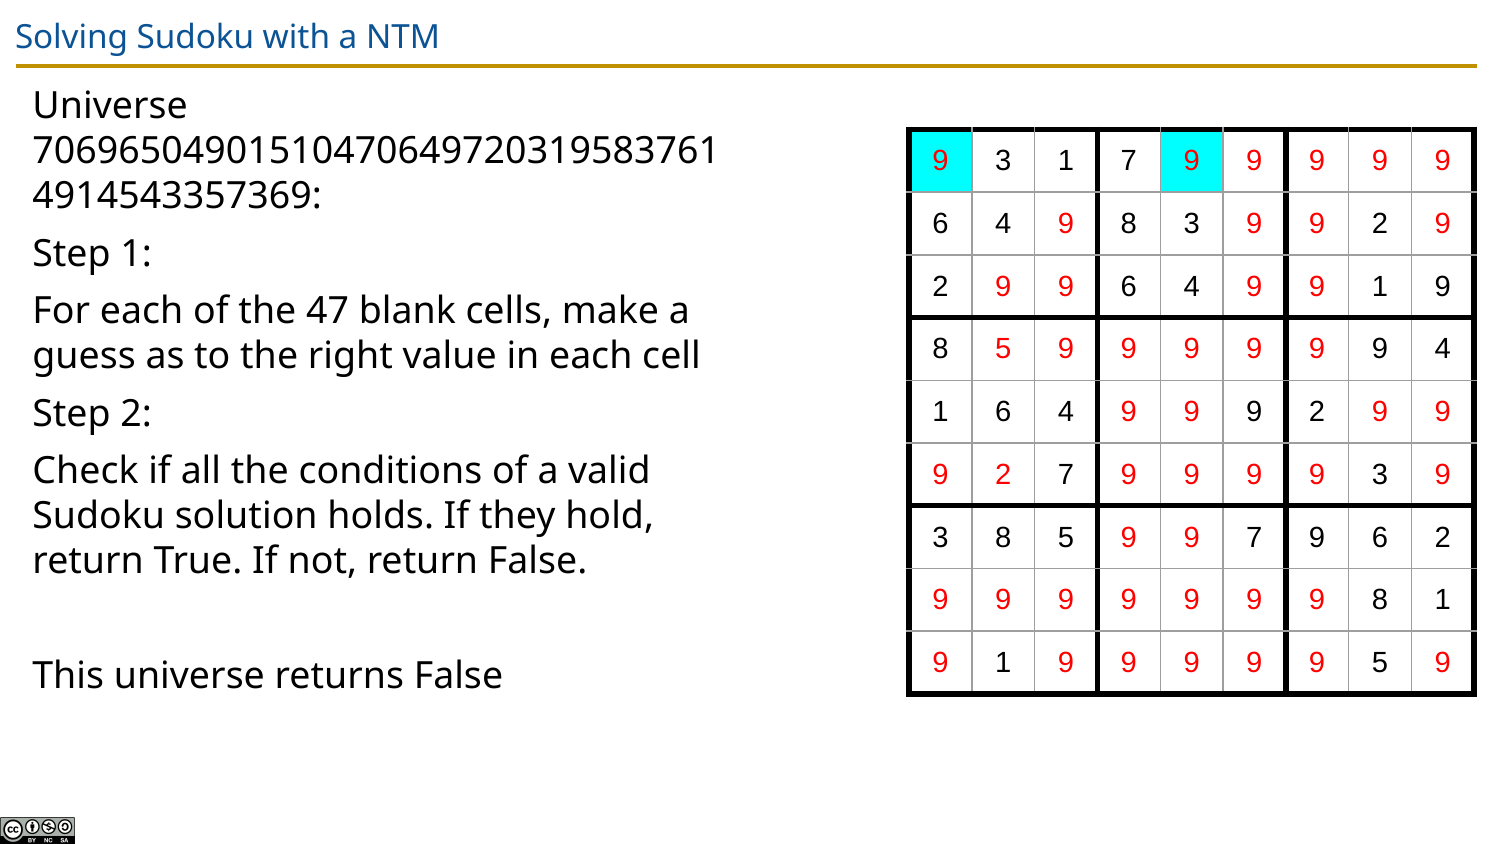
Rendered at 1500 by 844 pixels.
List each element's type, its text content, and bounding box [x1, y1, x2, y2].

table_cell 9 [1224, 256, 1283, 315]
table_cell 6 [1349, 508, 1411, 568]
table_header 9 [1224, 132, 1283, 191]
table_cell 1 [1412, 569, 1471, 630]
table_cell 9 [912, 569, 971, 630]
table_cell 9 [1224, 193, 1283, 254]
table_cell 3 [912, 508, 971, 568]
table_cell 4 [1161, 256, 1222, 315]
table_cell 9 [1224, 381, 1283, 442]
table_cell 9 [1412, 381, 1471, 442]
table_cell 1 [973, 632, 1034, 691]
table_cell 3 [1161, 193, 1222, 254]
table_cell 5 [973, 320, 1034, 380]
table_cell 5 [1035, 508, 1095, 568]
table_cell 9 [1289, 632, 1348, 691]
table_cell 9 [1412, 256, 1471, 315]
table_cell 2 [1412, 508, 1471, 568]
table_header 9 [1412, 132, 1471, 191]
table_cell 9 [1161, 381, 1222, 442]
table_header 3 [973, 132, 1034, 191]
table_cell 3 [1349, 444, 1411, 503]
table_cell 1 [912, 381, 971, 442]
table_cell 9 [912, 632, 971, 691]
table_cell 9 [1224, 444, 1283, 503]
table_header 7 [1100, 132, 1160, 191]
table_cell 9 [1289, 320, 1348, 380]
table_cell 9 [1035, 193, 1095, 254]
table_cell 9 [1289, 508, 1348, 568]
table_cell 9 [1161, 444, 1222, 503]
table_cell 9 [1035, 569, 1095, 630]
picture [0, 817, 75, 844]
table_cell 9 [1224, 632, 1283, 691]
table_cell 1 [1349, 256, 1411, 315]
table_cell 8 [912, 320, 971, 380]
table_cell 6 [1100, 256, 1160, 315]
table_cell 9 [1035, 256, 1095, 315]
table_cell 9 [1224, 320, 1283, 380]
table_cell 9 [973, 569, 1034, 630]
list Universe 706965049015104706497203195837614914543357369: Step 1: For each of the 47 blank cells, make a guess as to the right value in each cell Step 2: Check if all the conditions of a valid Sudoku solution holds. If they hold, return True. If not, return False. This universe returns False [17, 65, 746, 627]
table_header 9 [912, 132, 971, 191]
table_cell 9 [1100, 444, 1160, 503]
table_cell 9 [1161, 320, 1222, 380]
table_cell 9 [1412, 444, 1471, 503]
table_cell 7 [1035, 444, 1095, 503]
table_cell 9 [1289, 444, 1348, 503]
table_cell 9 [973, 256, 1034, 315]
table_cell 9 [1161, 569, 1222, 630]
table_cell 9 [1100, 508, 1160, 568]
table_cell 9 [1100, 381, 1160, 442]
table_cell 9 [1100, 569, 1160, 630]
table_cell 9 [1224, 569, 1283, 630]
table_header 9 [1289, 132, 1348, 191]
table_cell 9 [1035, 320, 1095, 380]
table_cell 9 [1289, 256, 1348, 315]
table_cell 2 [1289, 381, 1348, 442]
table_cell 2 [973, 444, 1034, 503]
table_cell 4 [1035, 381, 1095, 442]
table_cell 2 [1349, 193, 1411, 254]
table_cell 5 [1349, 632, 1411, 691]
table_header 9 [1161, 132, 1222, 191]
table_cell 9 [1412, 193, 1471, 254]
table_header 9 [1349, 132, 1411, 191]
table_cell 8 [1100, 193, 1160, 254]
table_header 1 [1035, 132, 1095, 191]
table_cell 9 [1289, 569, 1348, 630]
table_cell 9 [1035, 632, 1095, 691]
table_cell 9 [1100, 320, 1160, 380]
table_cell 9 [1161, 632, 1222, 691]
table_cell 9 [1349, 381, 1411, 442]
title Solving Sudoku with a NTM [0, 0, 1398, 65]
table_cell 9 [1100, 632, 1160, 691]
table_cell 6 [973, 381, 1034, 442]
table_cell 6 [912, 193, 971, 254]
table_cell 4 [973, 193, 1034, 254]
table_cell 8 [1349, 569, 1411, 630]
table_cell 7 [1224, 508, 1283, 568]
table_cell 2 [912, 256, 971, 315]
table_cell 9 [912, 444, 971, 503]
table_cell 8 [973, 508, 1034, 568]
table_cell 9 [1349, 320, 1411, 380]
table_cell 9 [1289, 193, 1348, 254]
table_cell 4 [1412, 320, 1471, 380]
table_cell 9 [1412, 632, 1471, 691]
table_cell 9 [1161, 508, 1222, 568]
